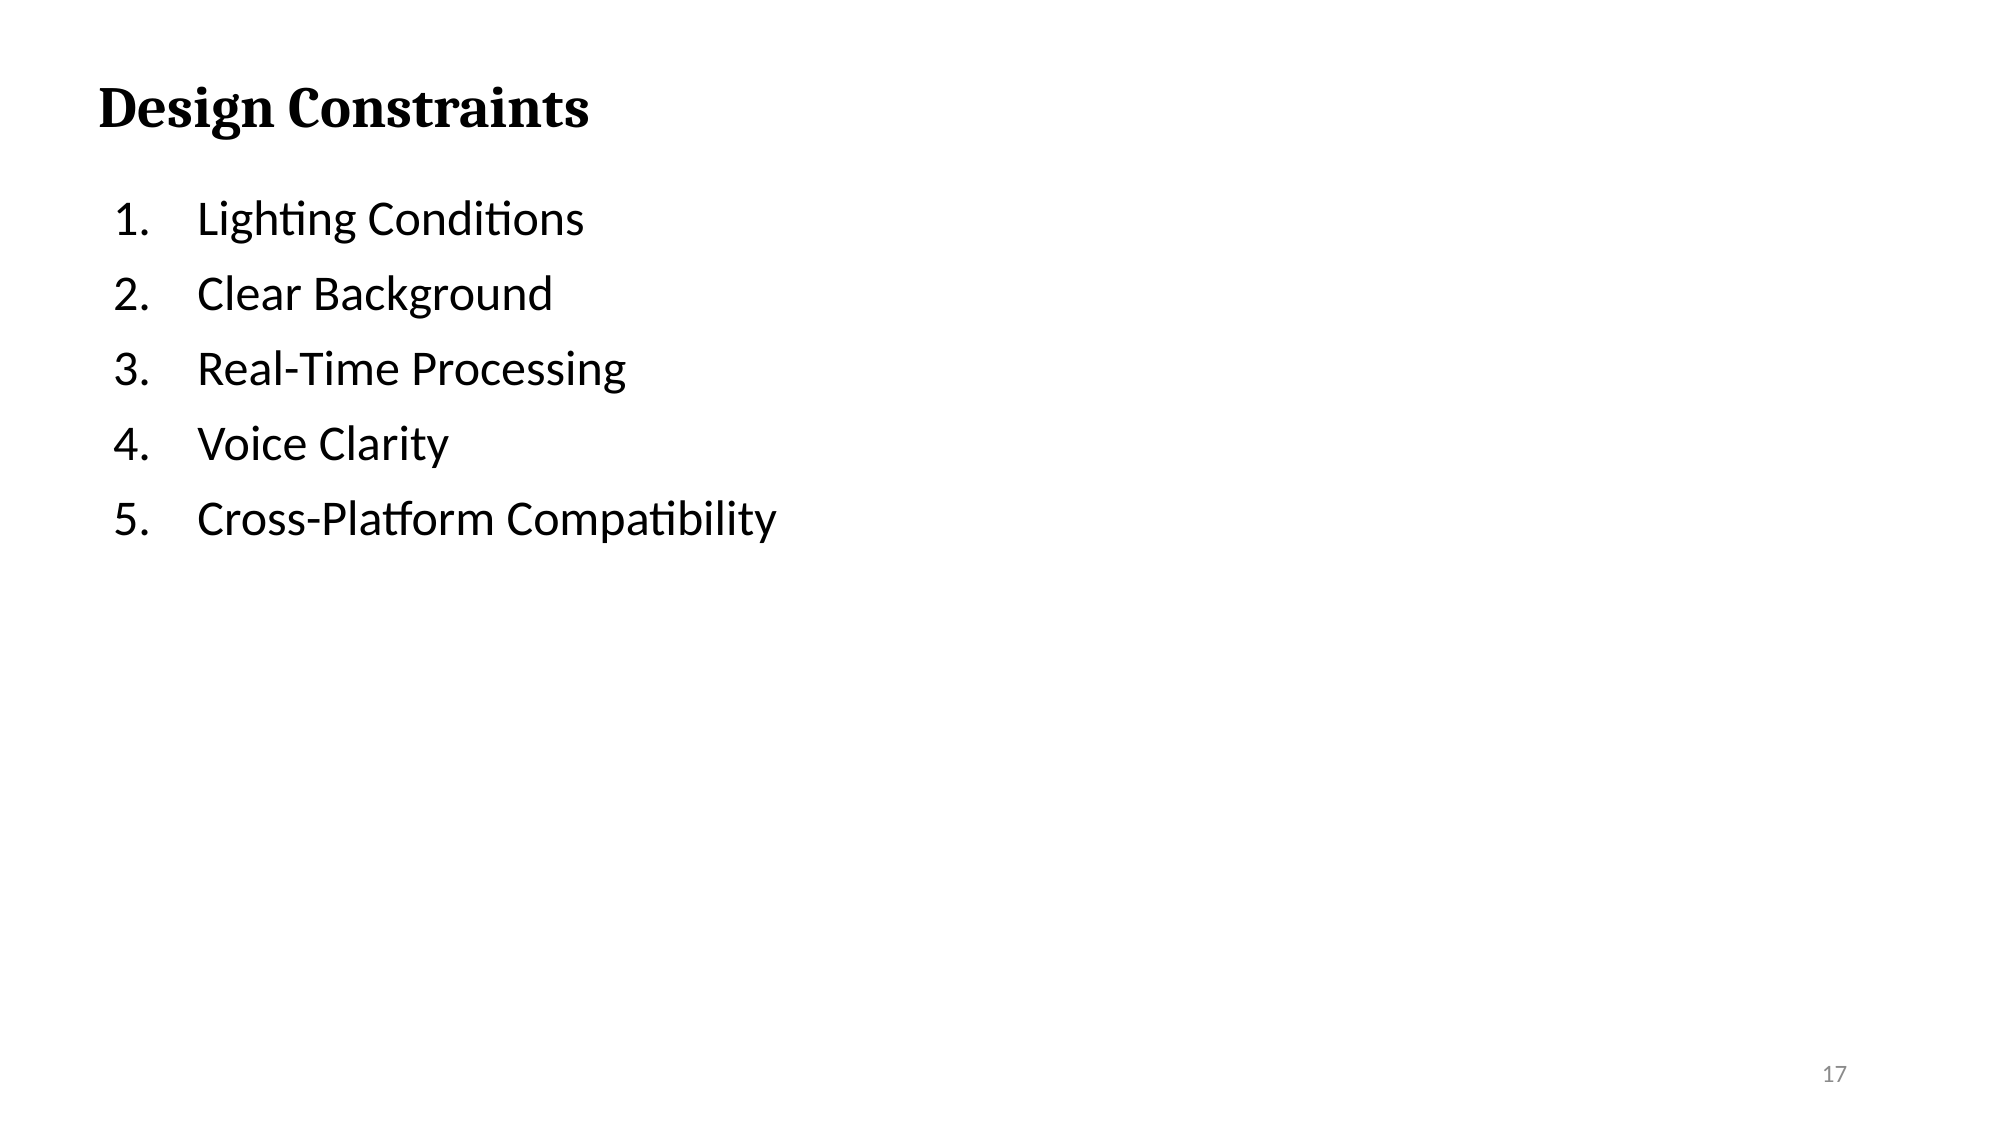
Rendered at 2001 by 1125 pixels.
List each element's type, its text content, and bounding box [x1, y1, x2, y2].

list Lighting Conditions Clear Background Real-Time Processing Voice Clarity Cross-Platform Compatibility [98, 185, 1824, 899]
title Design Constraints [83, 0, 1809, 218]
slide_number 17 [1412, 1042, 1863, 1103]
